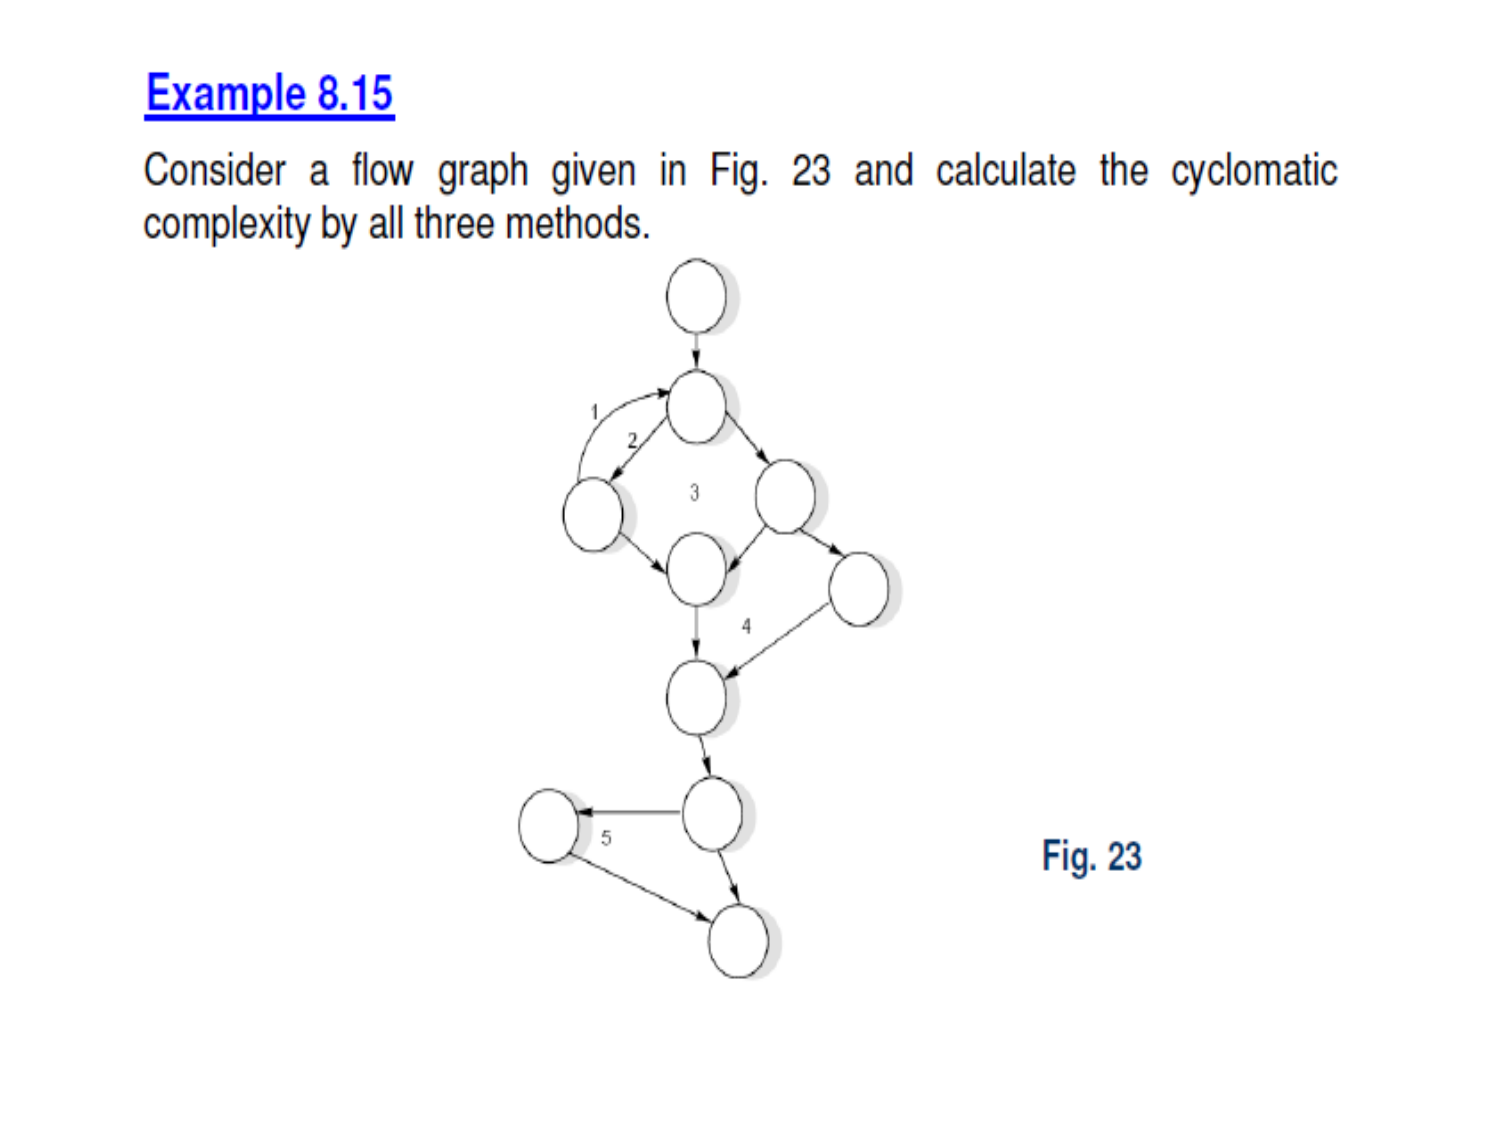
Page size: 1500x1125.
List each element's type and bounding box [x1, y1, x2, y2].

picture [74, 62, 1438, 1063]
